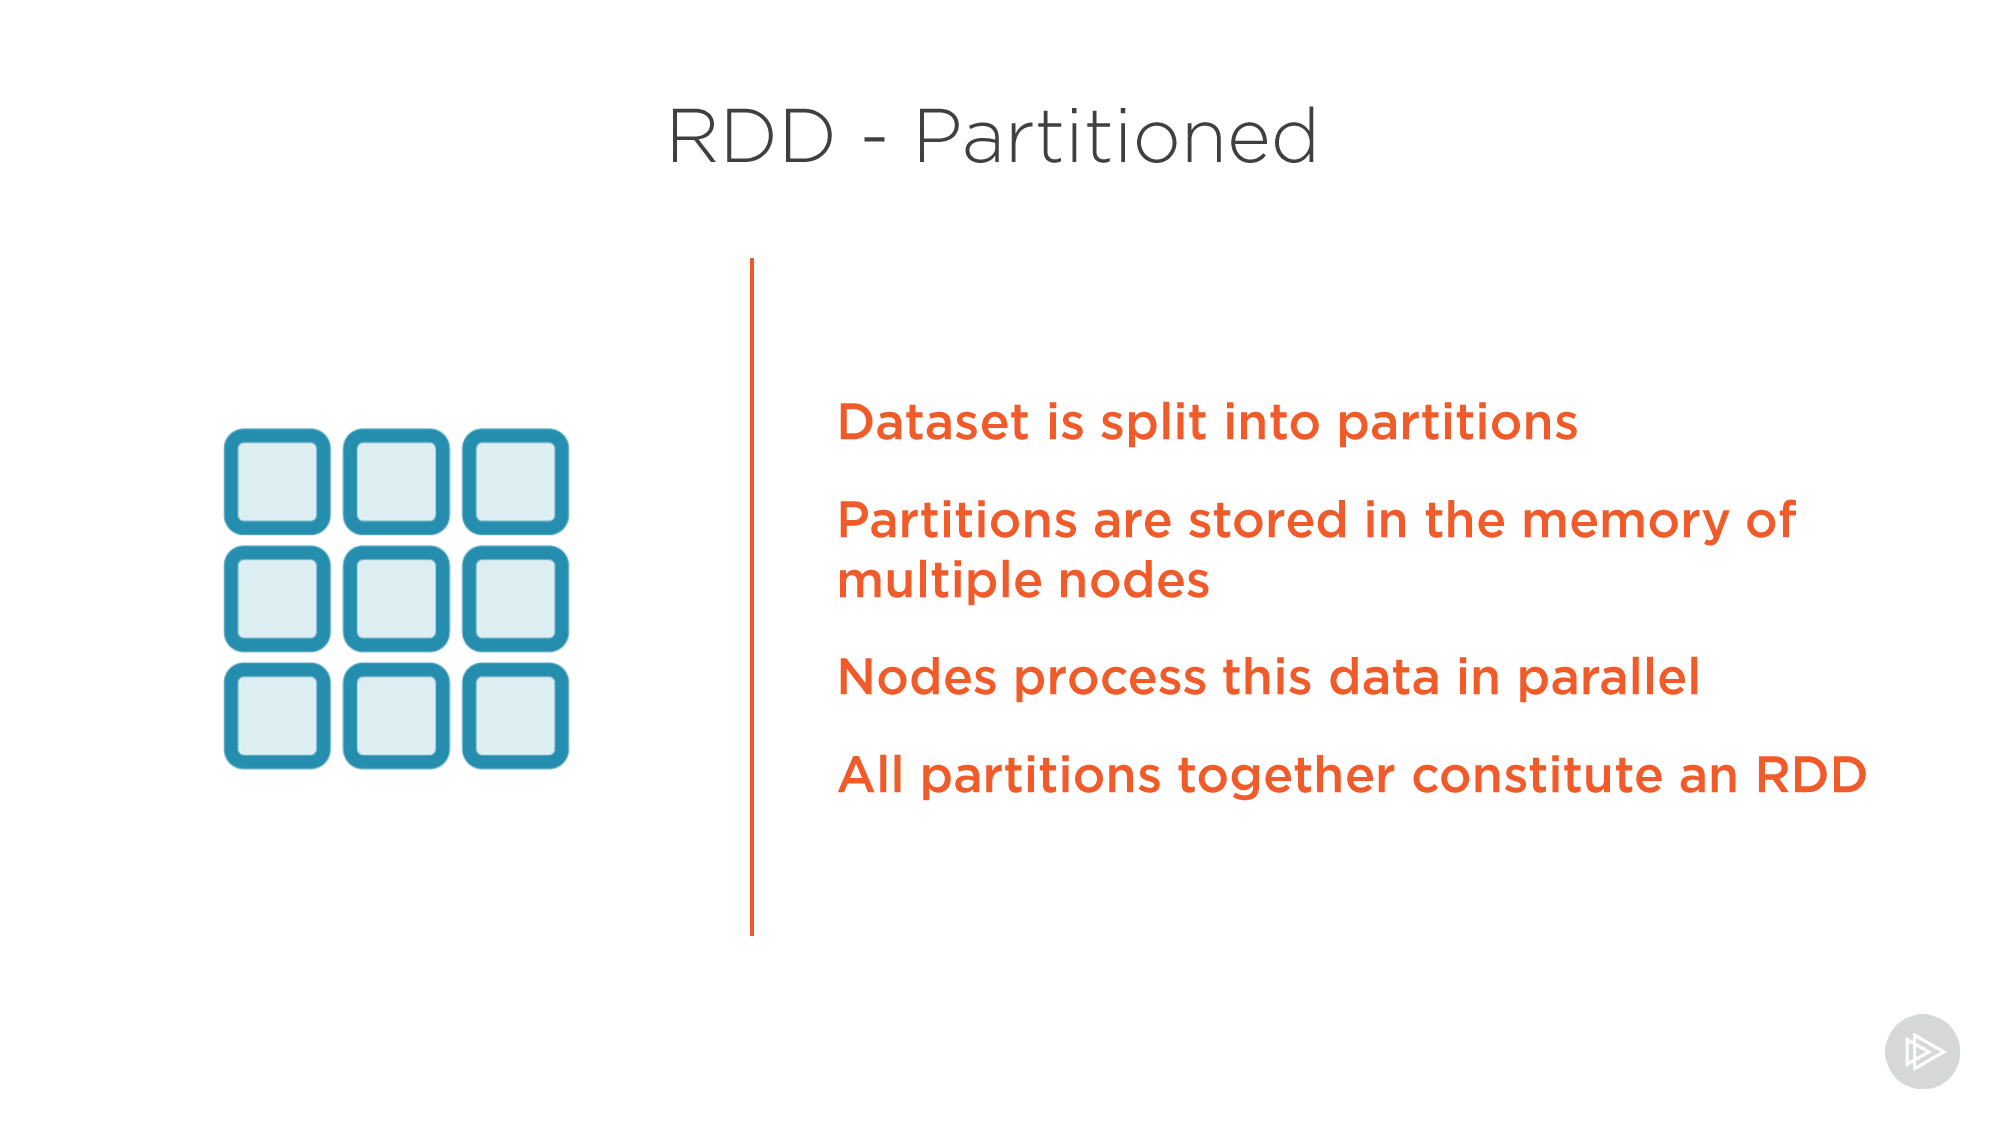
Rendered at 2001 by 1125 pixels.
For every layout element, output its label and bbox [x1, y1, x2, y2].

text_box [836, 487, 1836, 609]
picture [1885, 1014, 1960, 1089]
text_box [665, 89, 1357, 180]
picture [836, 645, 1726, 706]
picture [836, 390, 1603, 451]
picture [836, 742, 1895, 804]
picture [223, 427, 570, 771]
